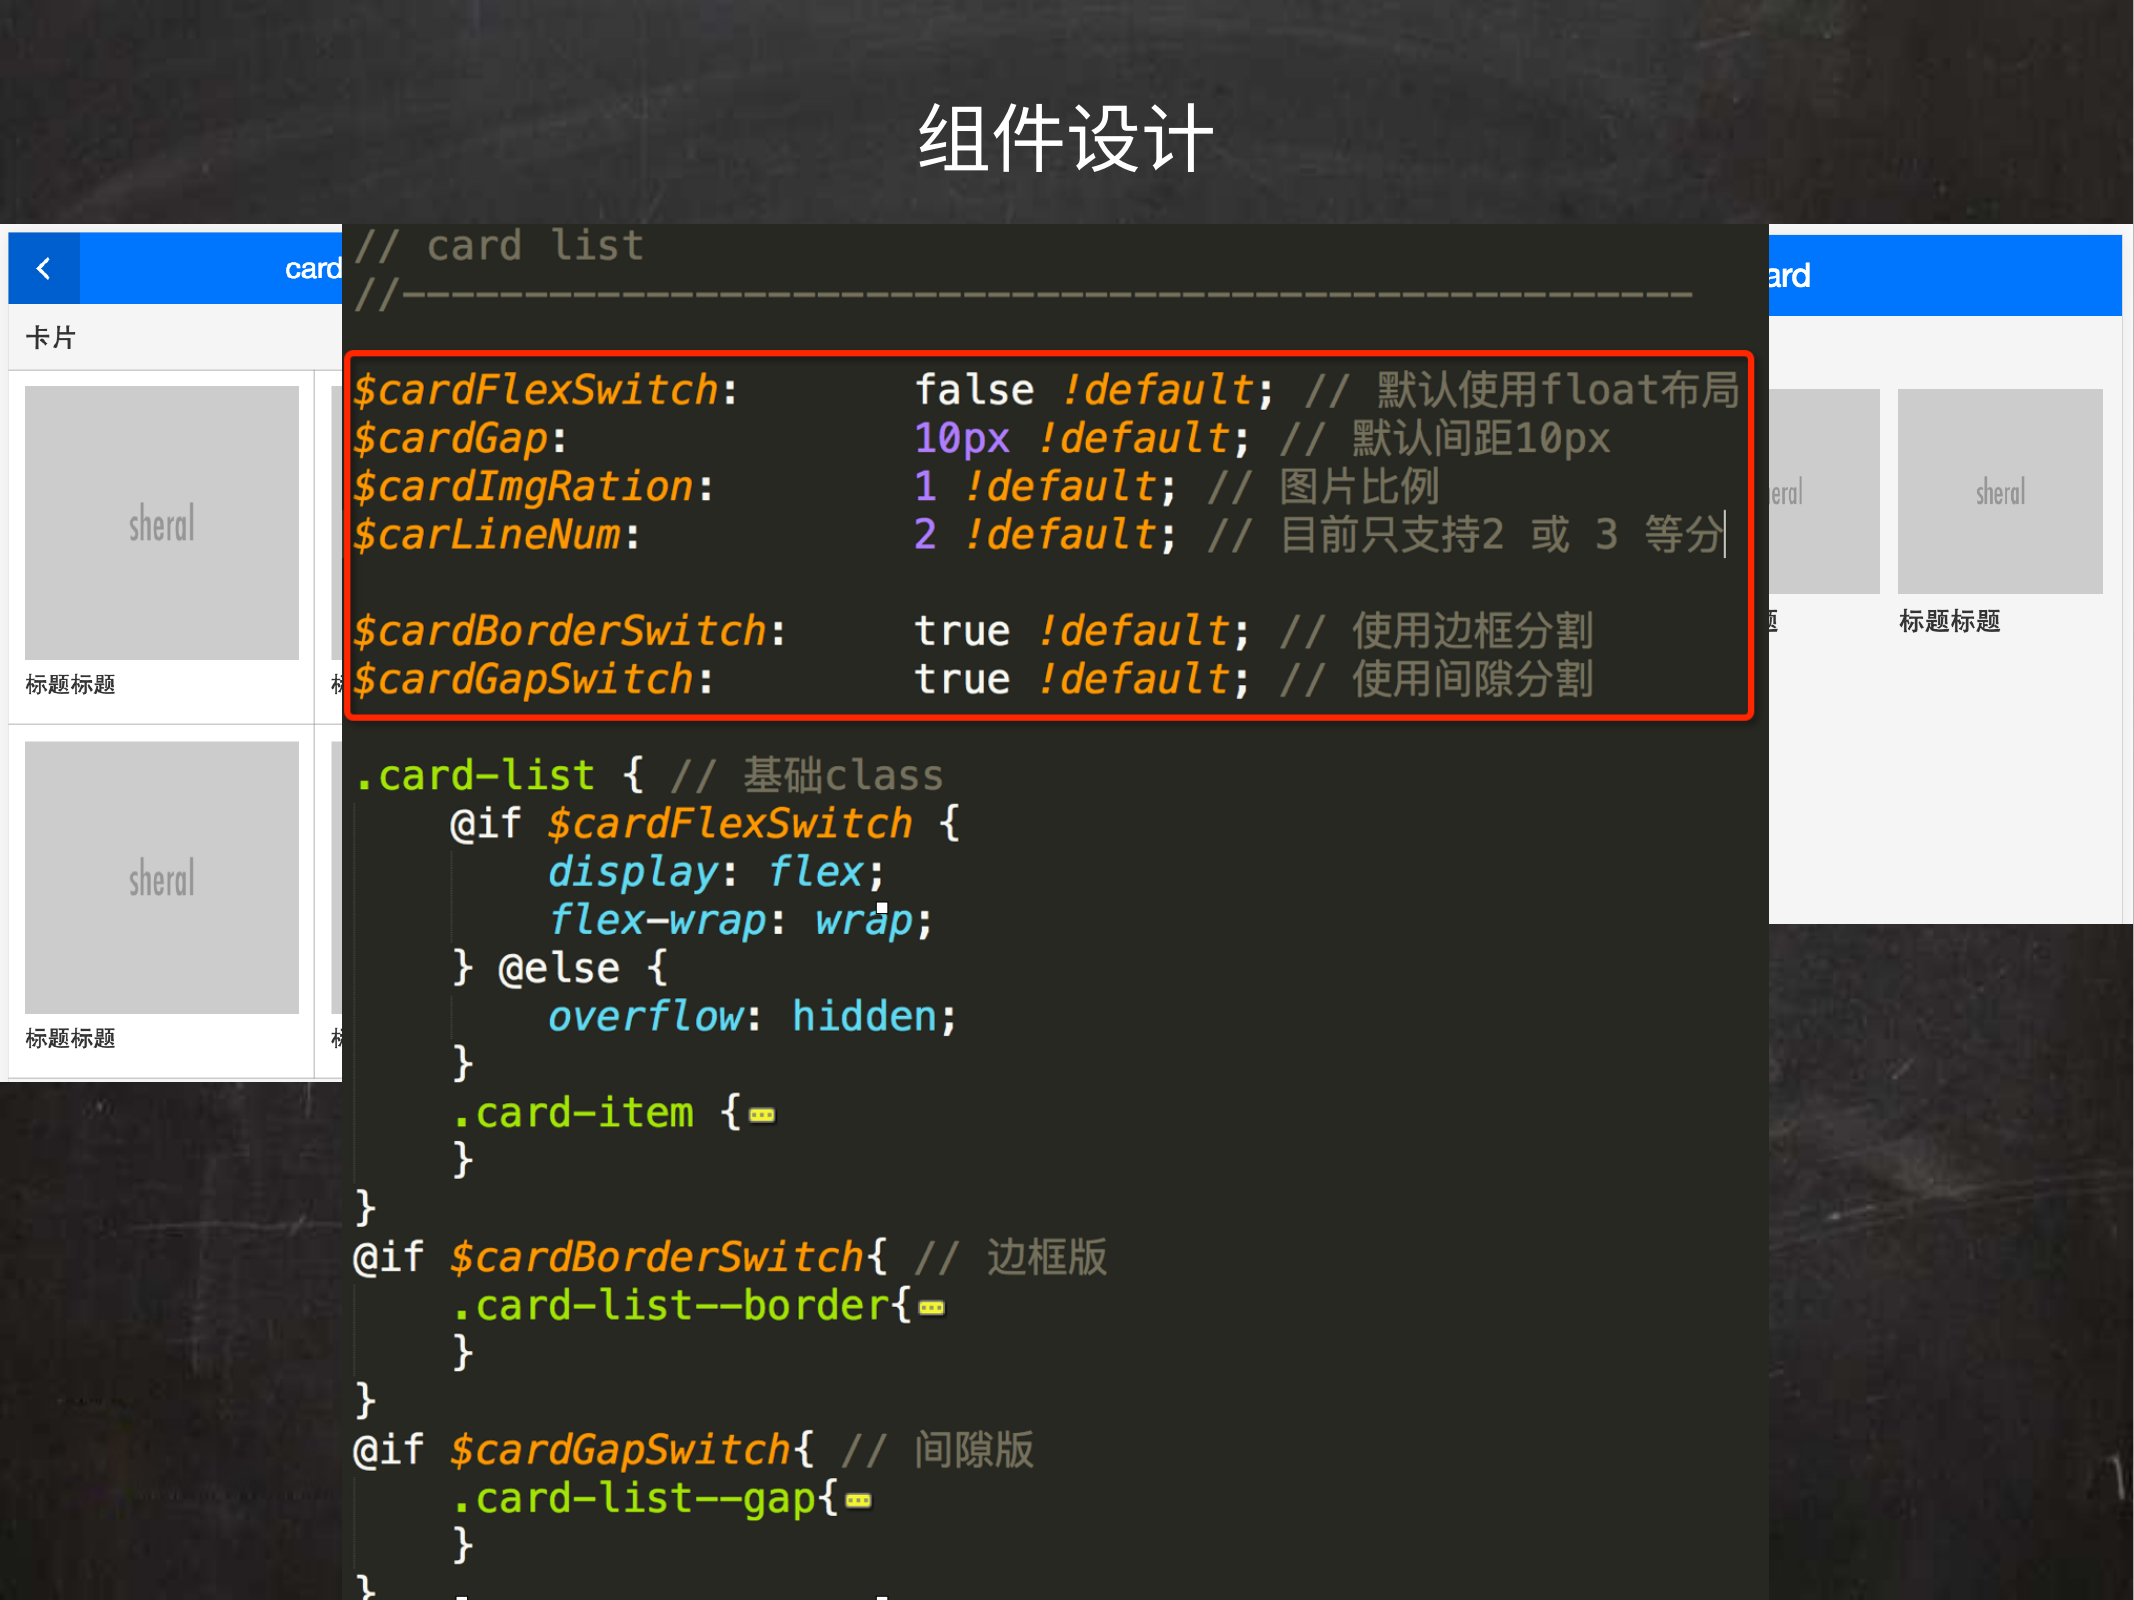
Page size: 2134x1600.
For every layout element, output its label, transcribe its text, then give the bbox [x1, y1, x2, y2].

text_box 组件设计 [908, 82, 1225, 190]
picture [0, 0, 2134, 1600]
